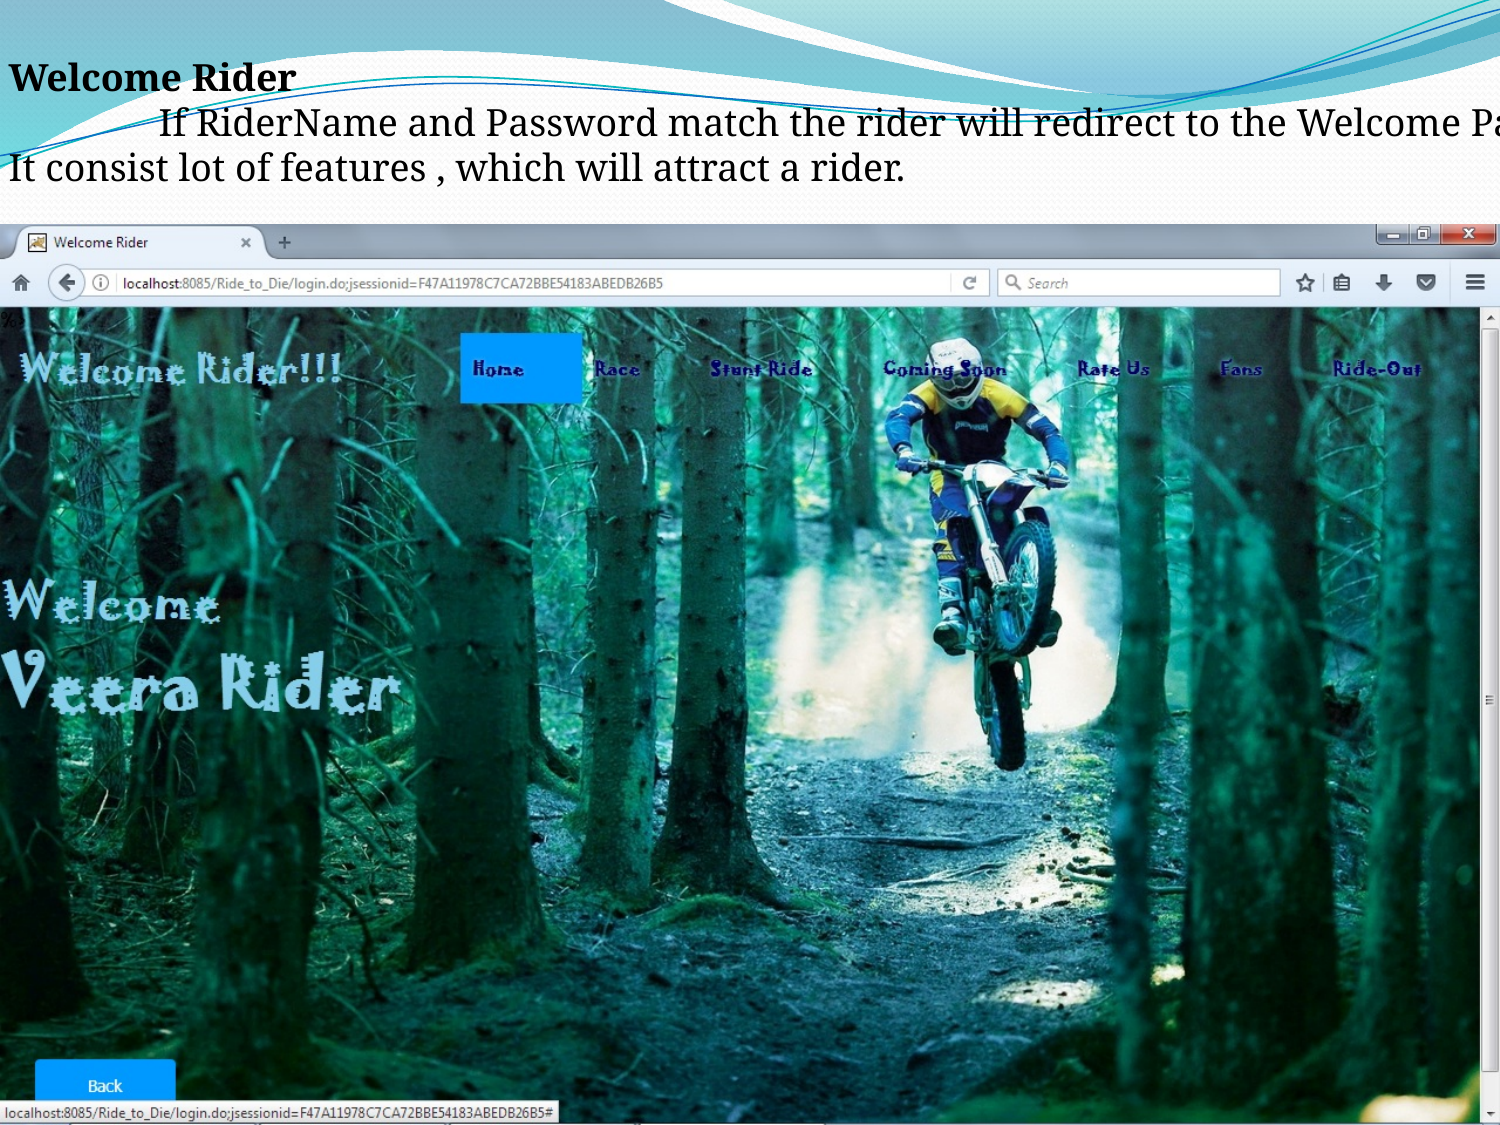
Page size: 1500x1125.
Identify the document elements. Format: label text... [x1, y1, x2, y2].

text_box Welcome Rider If RiderName and Password match the rider will redirect to the Welcome Page. It consist lot of features , which will attract a rider. [0, 46, 1500, 224]
picture [0, 224, 1500, 1125]
